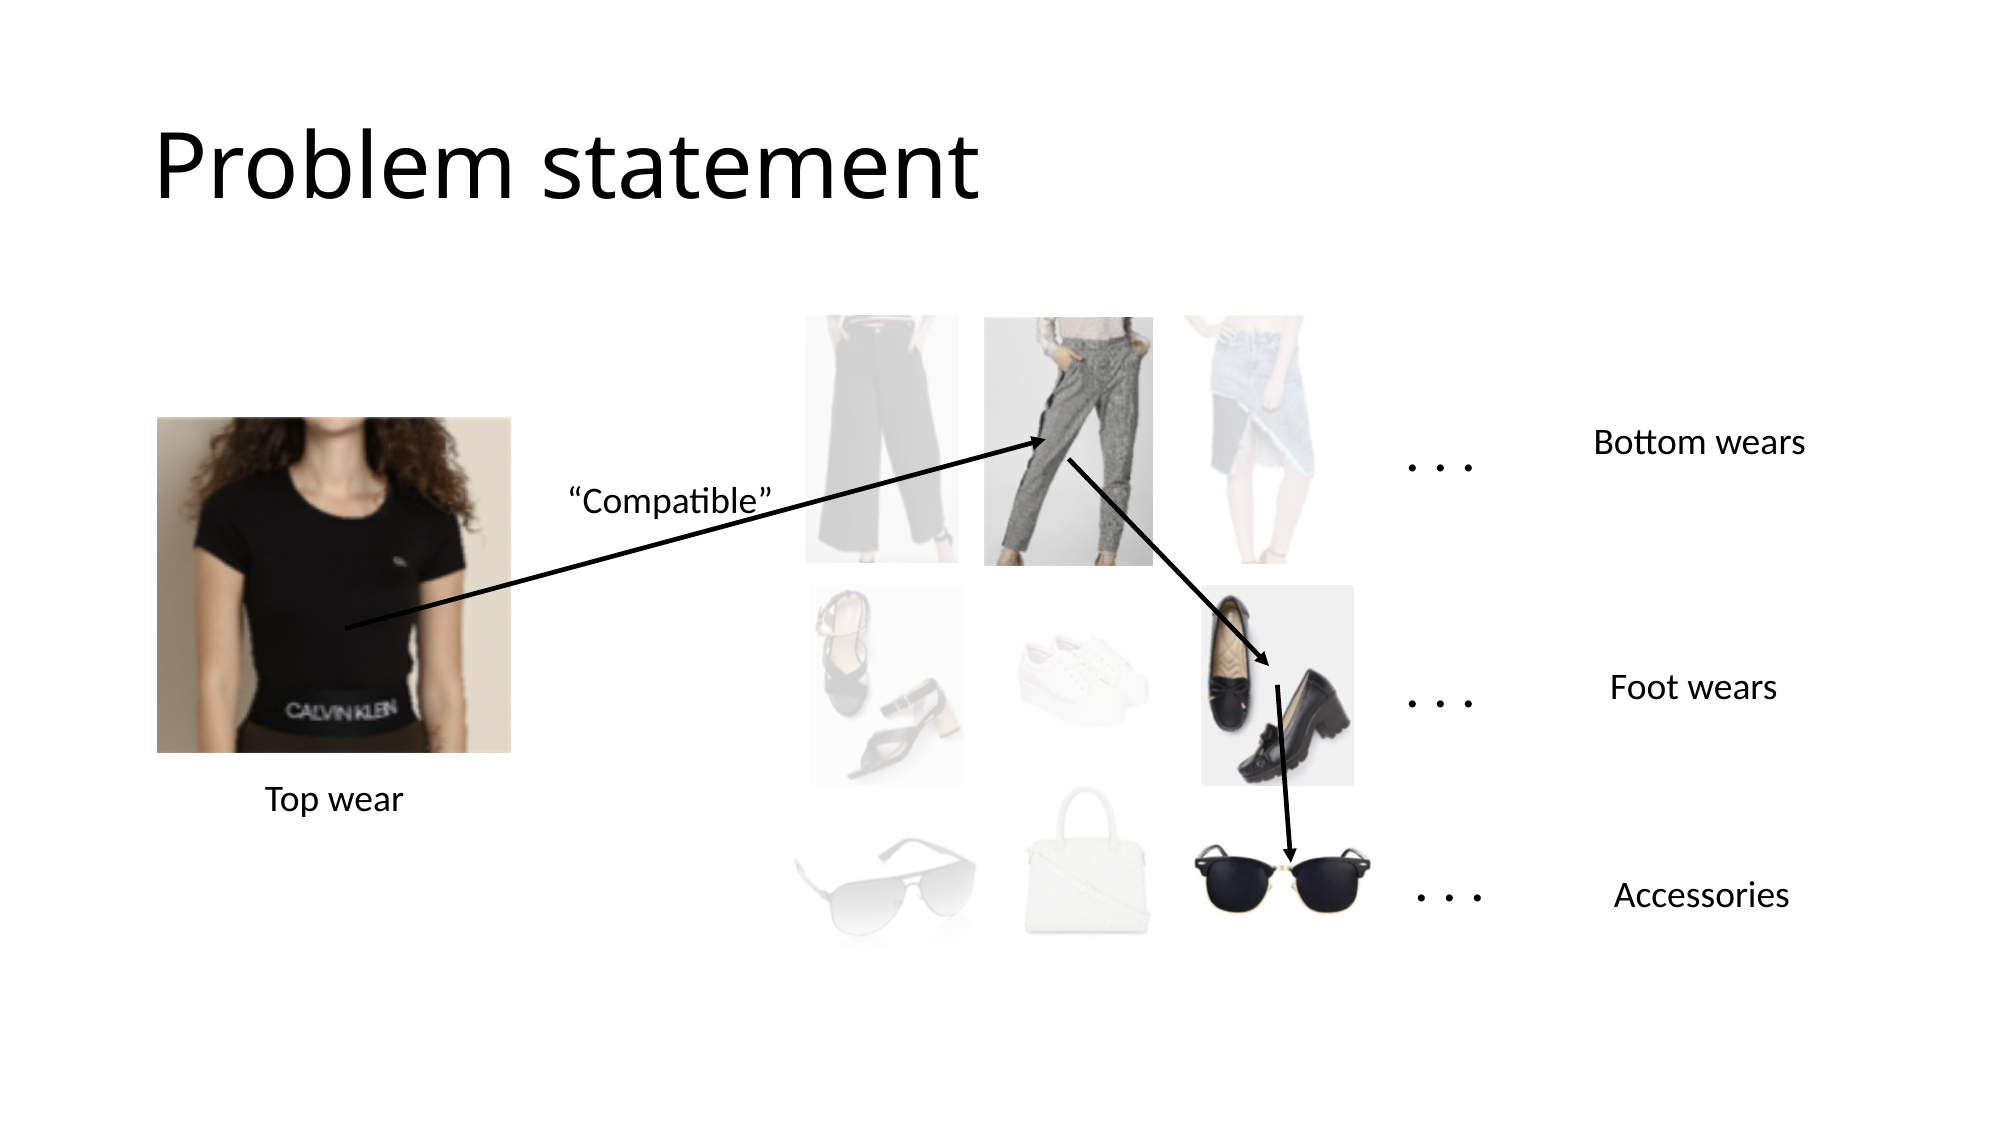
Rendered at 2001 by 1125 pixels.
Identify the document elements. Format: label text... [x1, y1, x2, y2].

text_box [1068, 458, 1270, 666]
picture [810, 629, 964, 785]
picture [1178, 825, 1379, 932]
picture [782, 826, 991, 953]
title Problem statement [137, 59, 1863, 278]
text_box Bottom wears [1578, 409, 1831, 470]
text_box . . . [1390, 641, 1559, 727]
picture [157, 417, 511, 753]
picture [1016, 784, 1158, 942]
text_box Accessories [1599, 862, 1835, 923]
picture [984, 317, 1153, 566]
text_box . . . [1390, 405, 1559, 491]
text_box Foot wears [1595, 654, 1831, 715]
picture [1178, 315, 1321, 564]
text_box Top wear [250, 766, 422, 826]
text_box . . . [1399, 835, 1568, 921]
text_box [344, 439, 1046, 629]
picture [1011, 628, 1153, 742]
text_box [1277, 684, 1291, 863]
picture [805, 315, 959, 439]
picture [1201, 585, 1354, 786]
